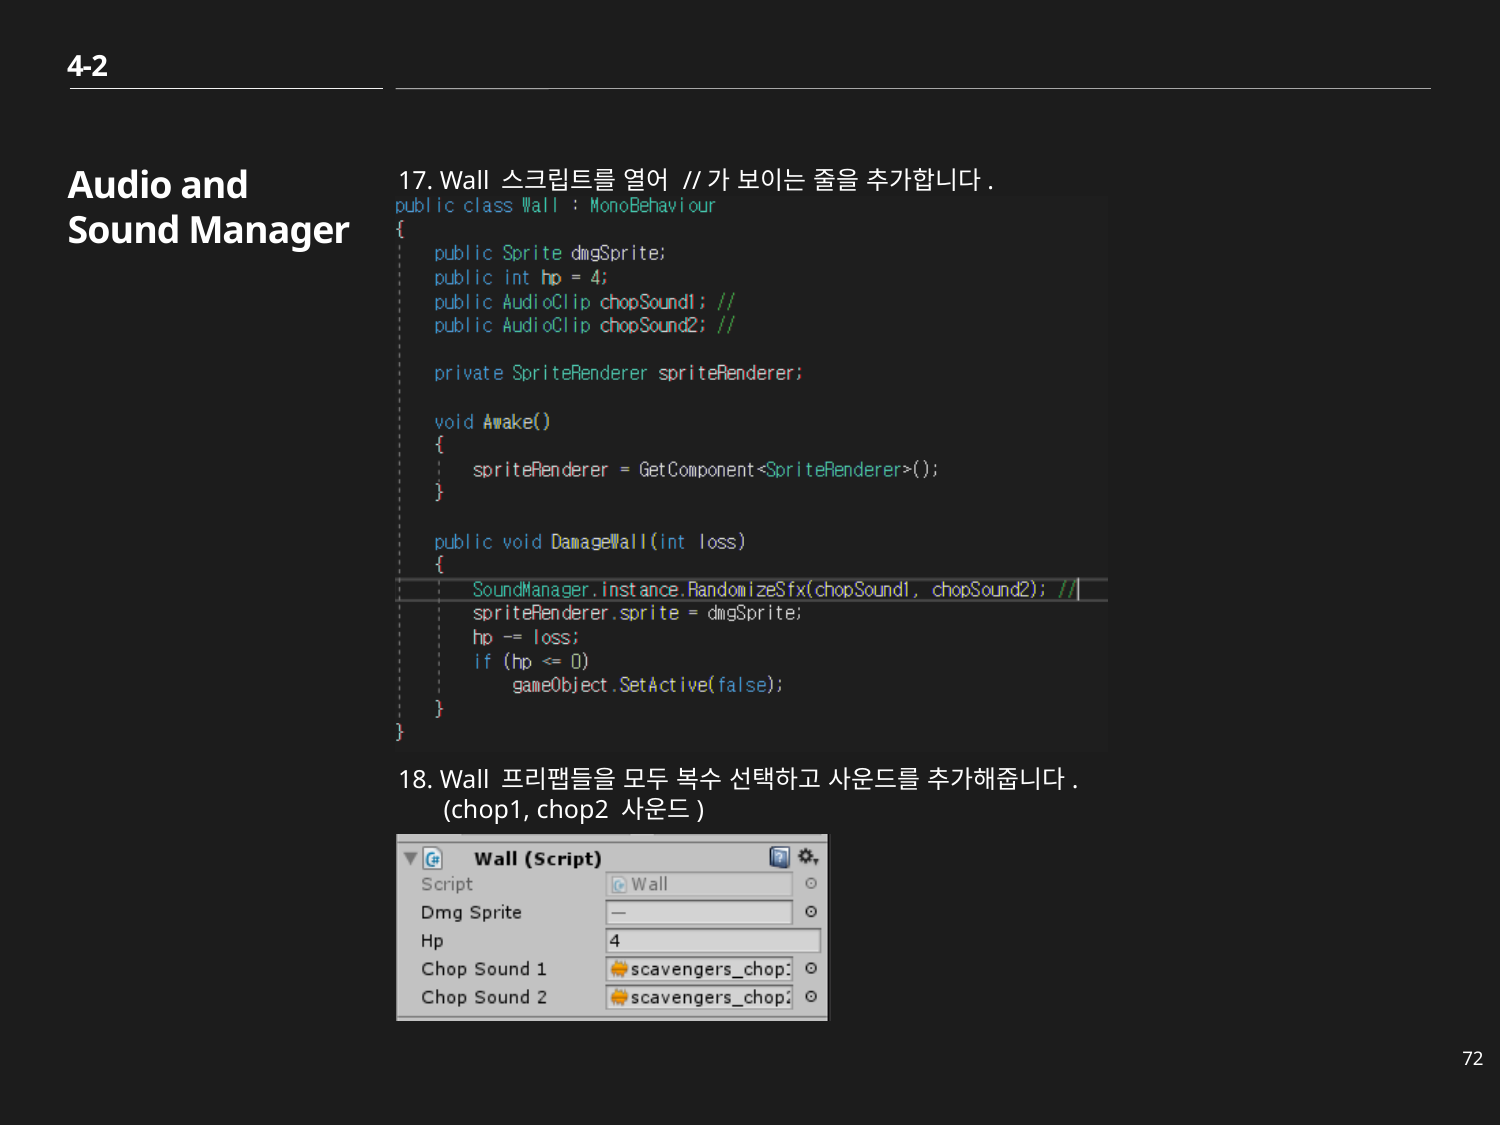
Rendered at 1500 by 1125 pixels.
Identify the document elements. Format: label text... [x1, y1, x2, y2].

text_box 4-2 [52, 39, 123, 90]
picture [395, 196, 1108, 752]
text_box 72 [1377, 1039, 1499, 1080]
text_box 17. Wall 스크립트를 열어 //가 보이는 줄을 추가합니다. 18. Wall 프리팹들을 모두 복수 선택하고 사운드를 추가해줍니다. (chop1, chop2 사운드) [383, 157, 1094, 831]
title Audio and Sound Manager [52, 153, 384, 395]
picture [395, 834, 831, 1021]
